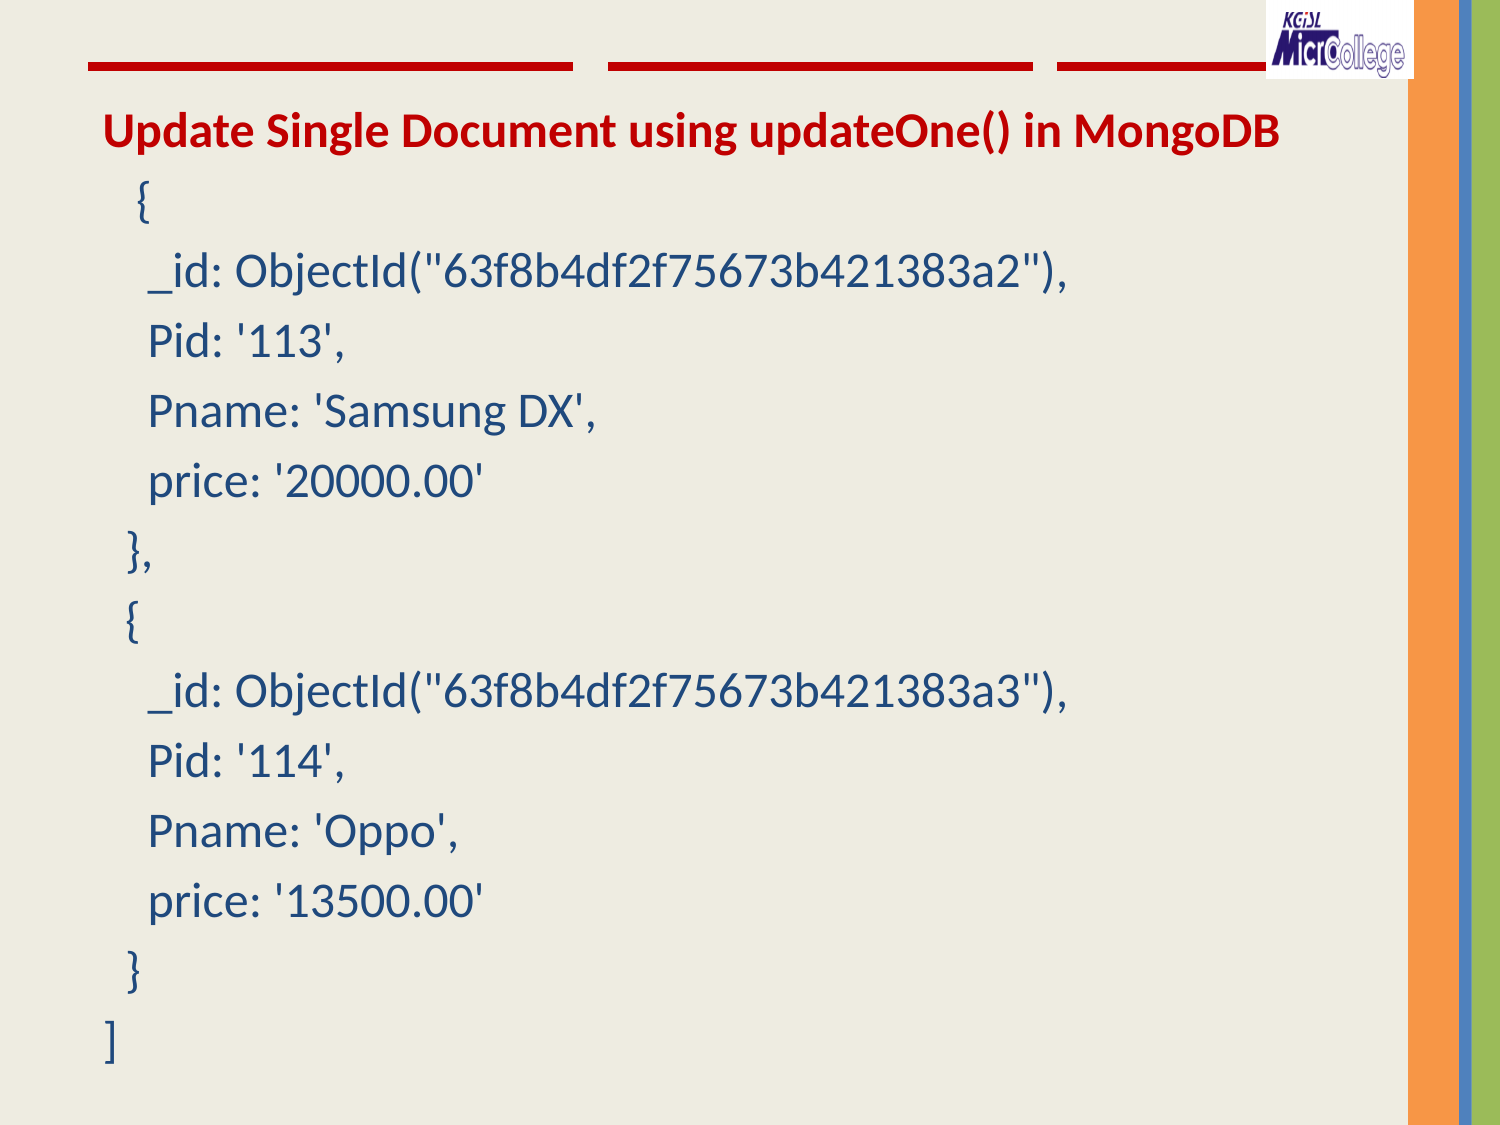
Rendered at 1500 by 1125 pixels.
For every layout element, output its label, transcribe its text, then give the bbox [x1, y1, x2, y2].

list Update Single Document using updateOne() in MongoDB { _id: ObjectId("63f8b4df2f75673b421383a2"), Pid: '113', Pname: 'Samsung DX', price: '20000.00' }, { _id: ObjectId("63f8b4df2f75673b421383a3"), Pid: '114', Pname: 'Oppo', price: '13500.00' } ] [87, 90, 1363, 1100]
picture [1266, 0, 1415, 79]
